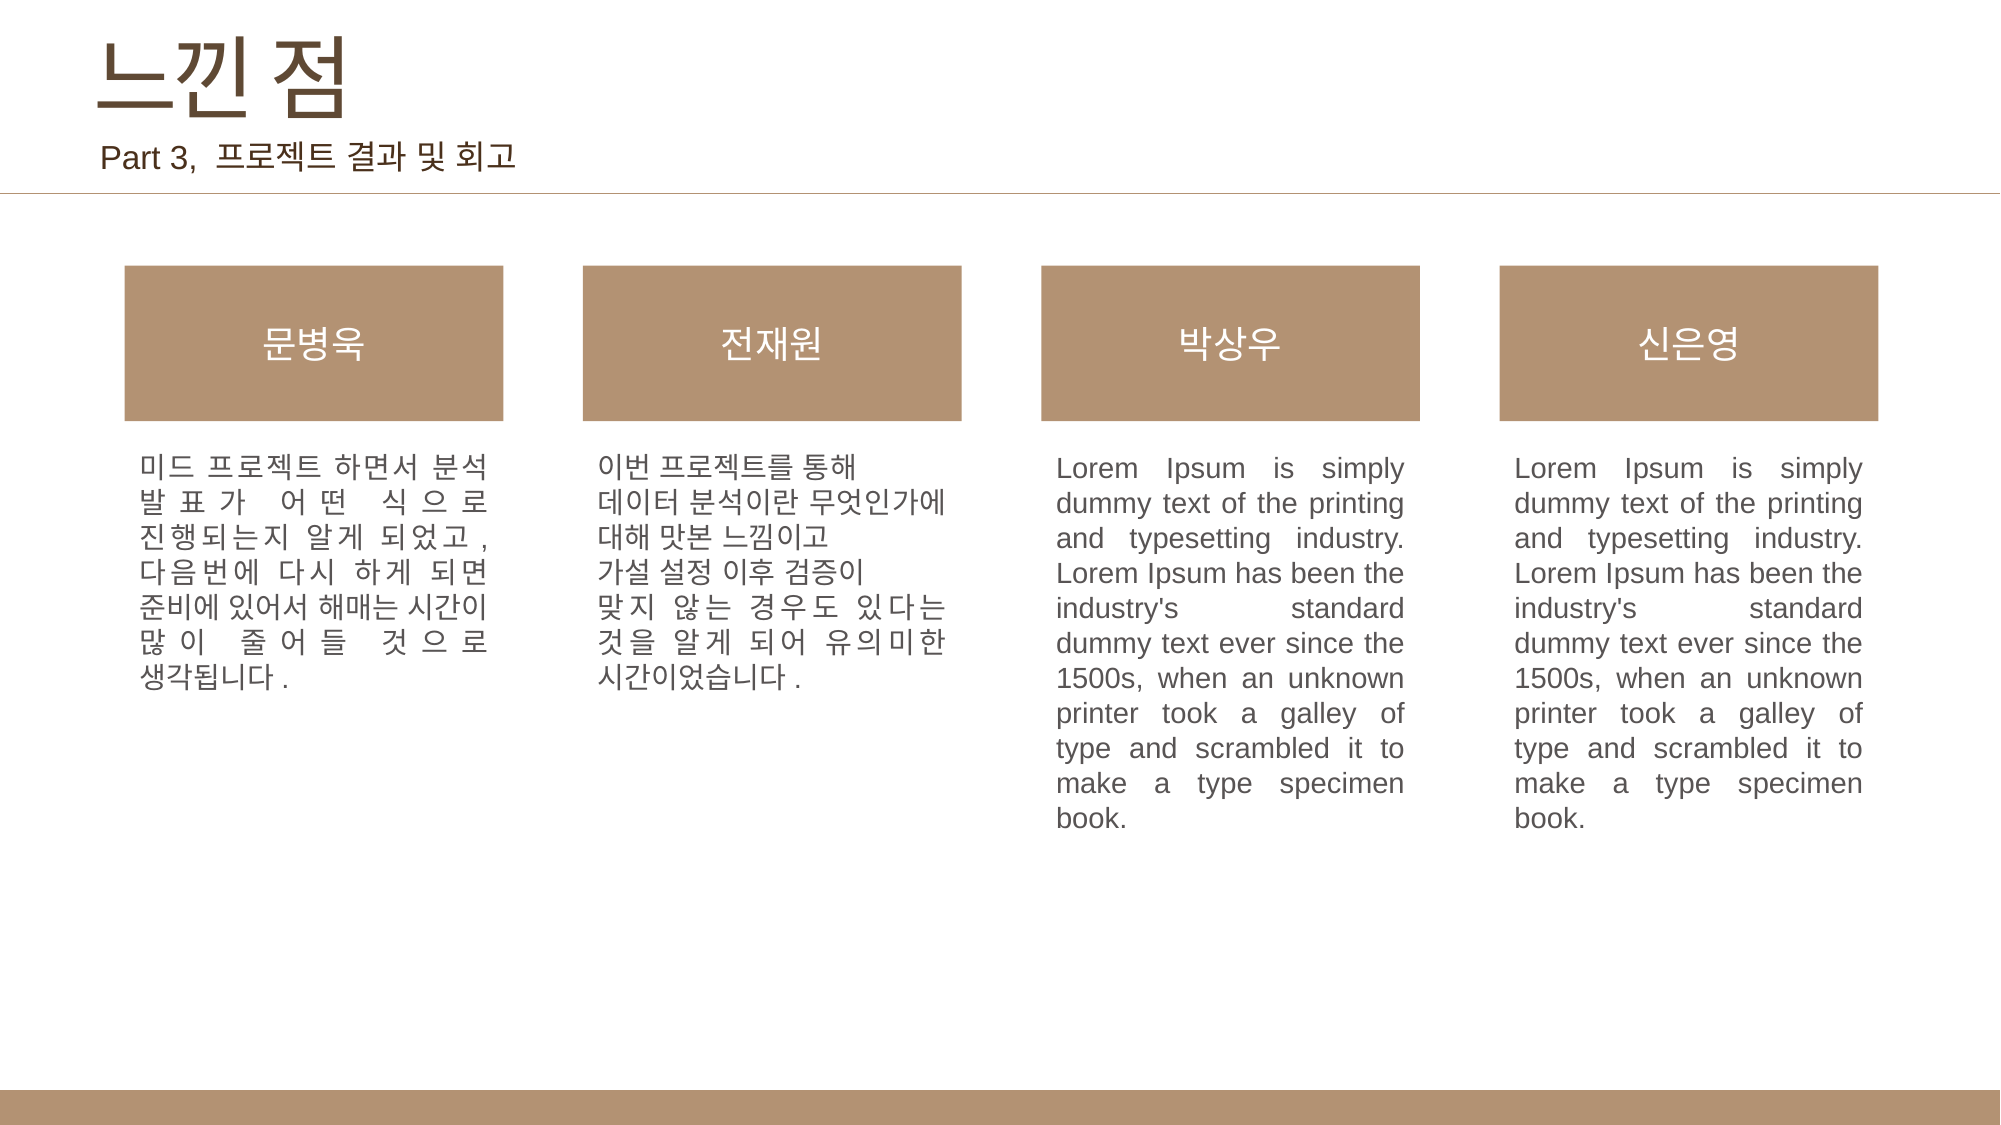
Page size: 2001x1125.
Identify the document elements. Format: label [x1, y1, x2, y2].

text_box [1041, 265, 1421, 563]
text_box [124, 265, 504, 670]
text_box [1499, 265, 1879, 563]
text_box [0, 1089, 2000, 1125]
text_box [582, 265, 962, 705]
text_box [69, 13, 544, 185]
